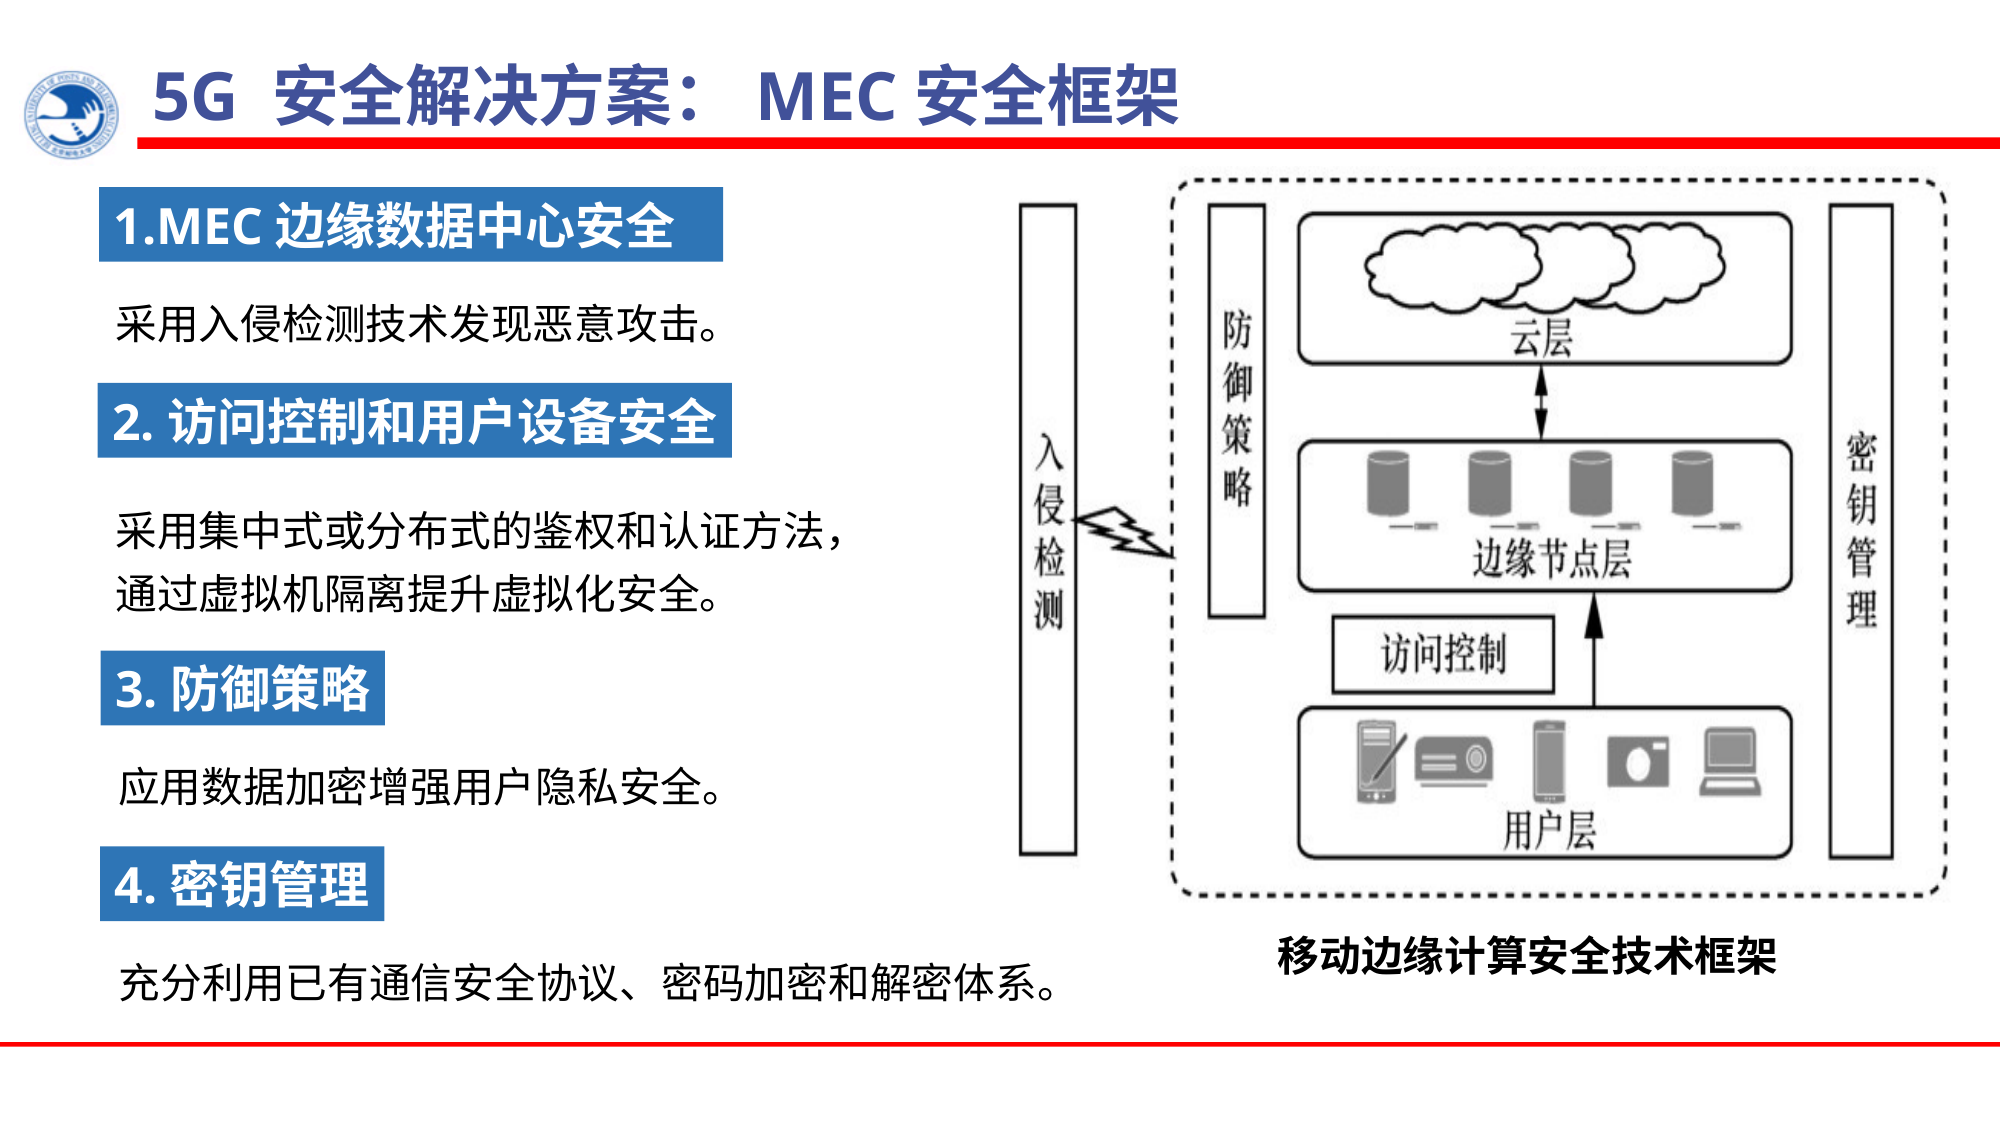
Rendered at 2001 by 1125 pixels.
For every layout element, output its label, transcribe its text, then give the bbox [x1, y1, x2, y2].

text_box 3.防御策略 [100, 650, 385, 726]
text_box 采用入侵检测技术发现恶意攻击。 [100, 290, 774, 355]
slide_number [1412, 1042, 1863, 1103]
text_box 采用集中式或分布式的鉴权和认证方法，通过虚拟机隔离提升虚拟化安全。 [100, 485, 900, 625]
text_box 应用数据加密增强用户隐私安全。 [103, 753, 799, 819]
text_box 5G 安全解决方案：MEC安全框架 [137, 50, 1863, 138]
text_box 4.密钥管理 [100, 846, 385, 922]
text_box 充分利用已有通信安全协议、密码加密和解密体系。 [104, 949, 1107, 1015]
text_box 2.访问控制和用户设备安全 [97, 382, 732, 458]
text_box 1.MEC边缘数据中心安全 [99, 187, 724, 262]
picture [1006, 166, 1960, 907]
text_box 移动边缘计算安全技术框架 [1238, 922, 1818, 987]
picture [19, 66, 126, 166]
